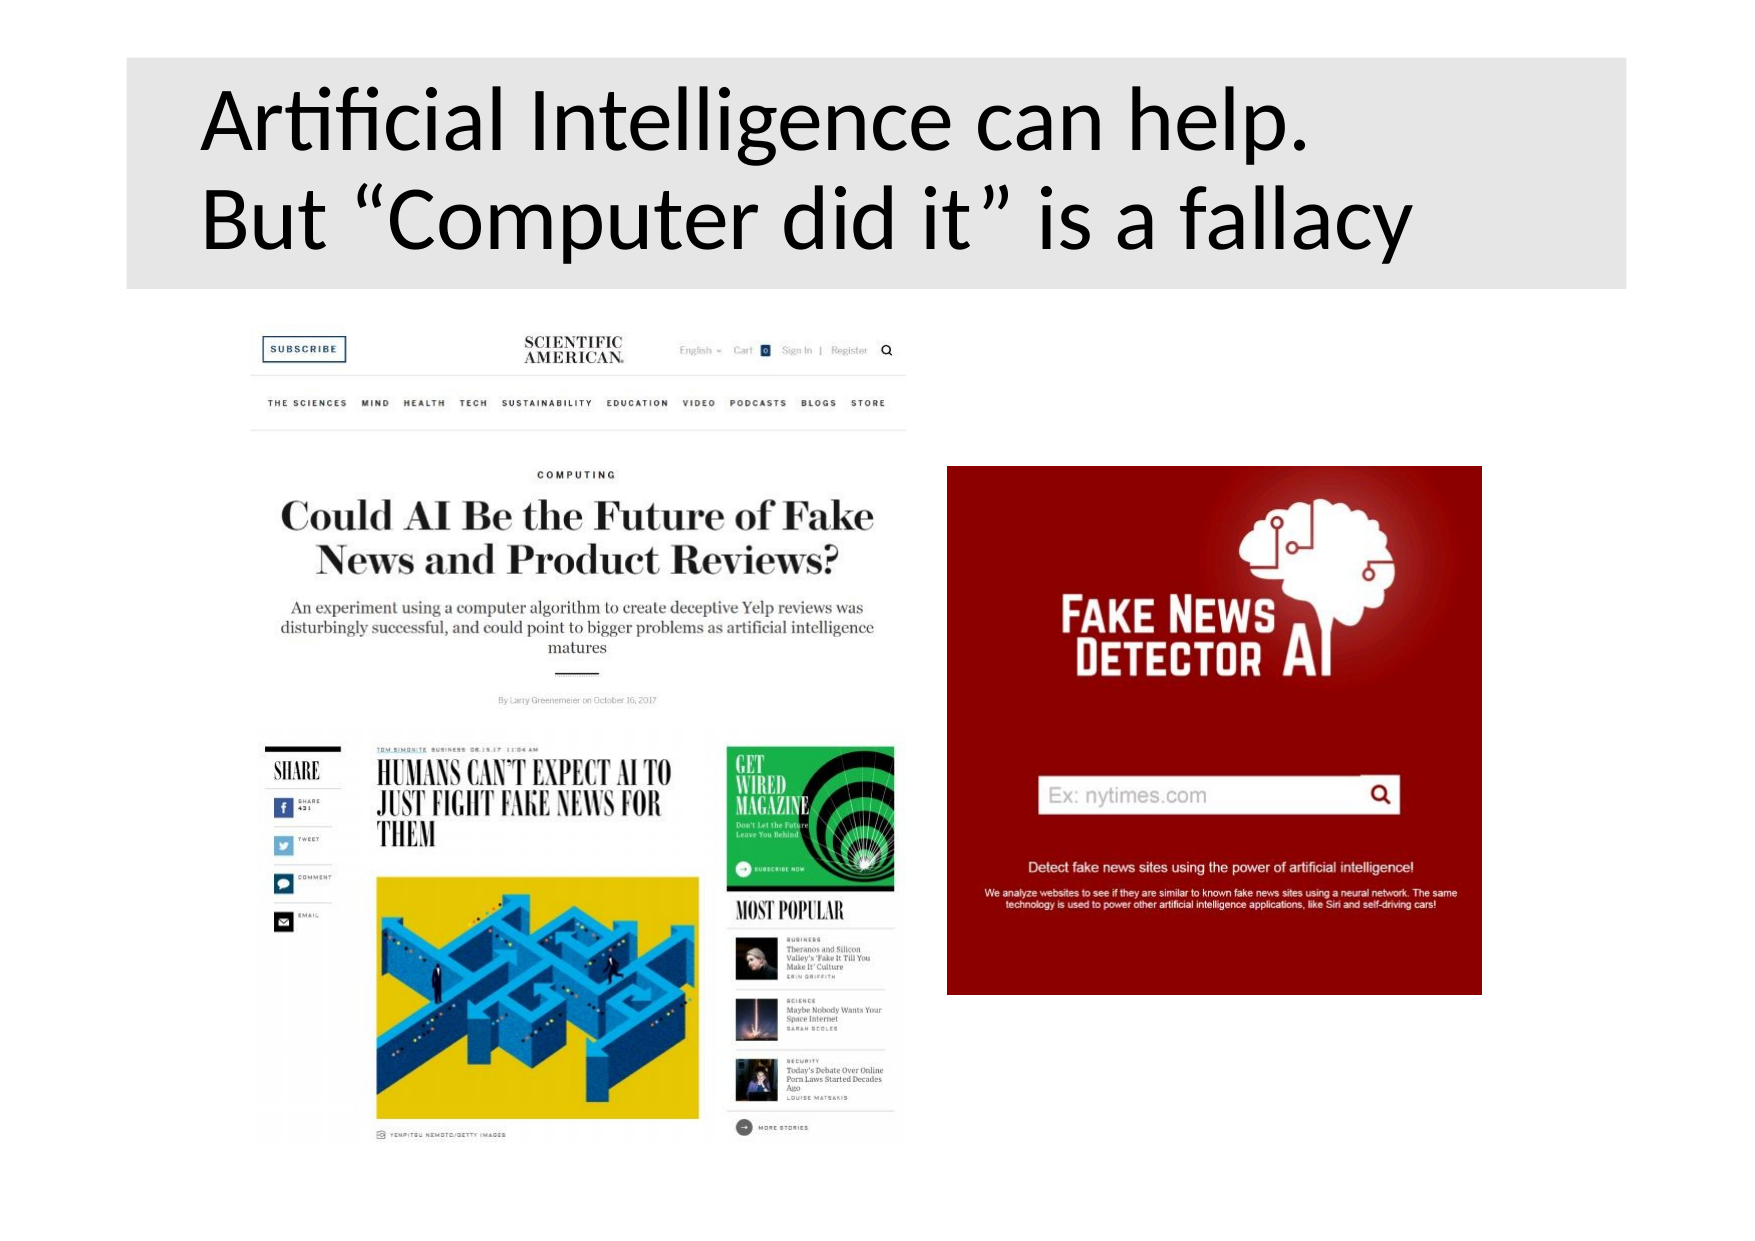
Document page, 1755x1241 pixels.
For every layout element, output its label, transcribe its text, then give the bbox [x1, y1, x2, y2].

picture [947, 466, 1482, 996]
title Artificial Intelligence can help. But “Computer did it” is a fallacy [197, 55, 1416, 278]
picture [258, 726, 907, 1149]
picture [250, 324, 906, 709]
text_box [126, 57, 1627, 289]
